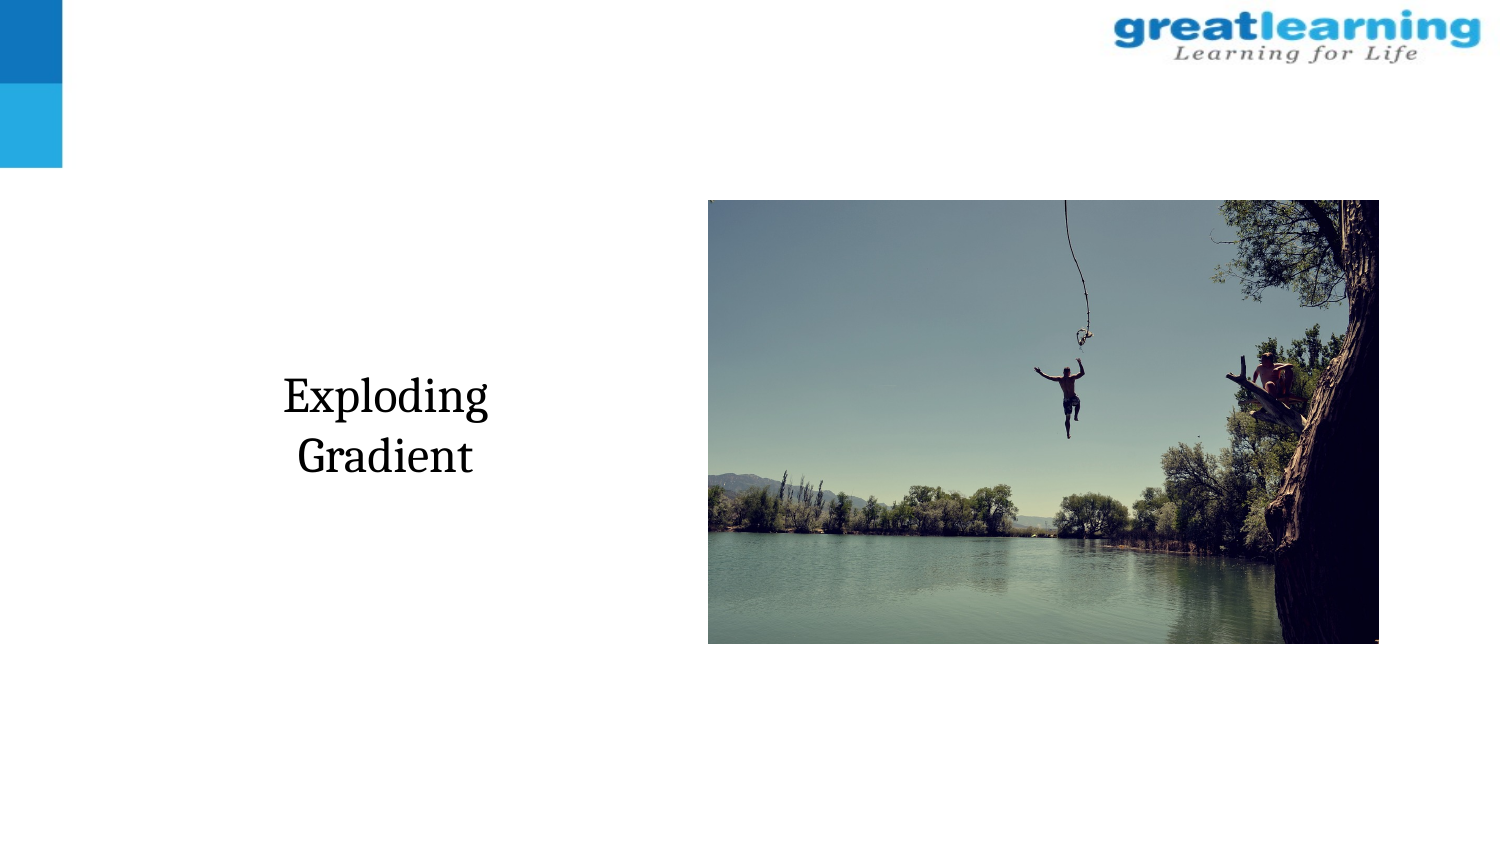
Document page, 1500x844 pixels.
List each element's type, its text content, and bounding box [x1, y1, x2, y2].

picture [0, 0, 1500, 844]
text_box Exploding Gradient [240, 347, 531, 496]
